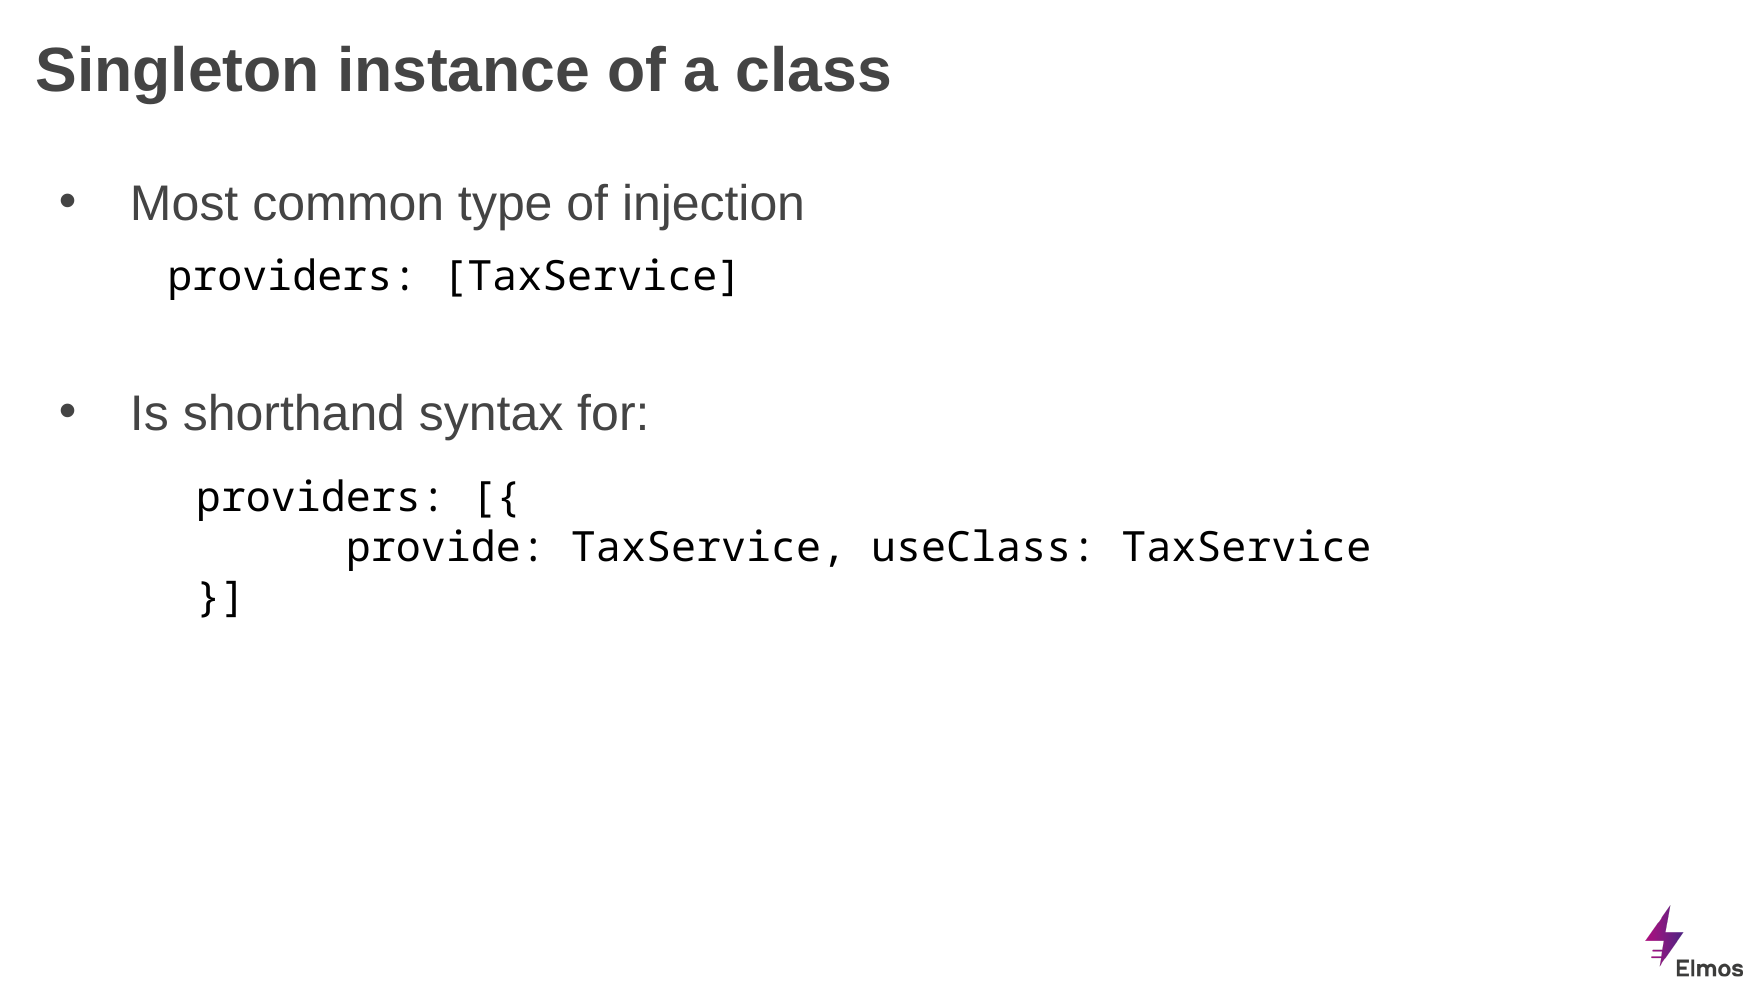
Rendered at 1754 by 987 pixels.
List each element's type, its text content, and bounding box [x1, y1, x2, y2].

picture [1645, 905, 1743, 977]
title Singleton instance of a class [35, 29, 1721, 133]
text_box providers: [{ provide: TaxService, useClass: TaxService }] [181, 462, 1622, 628]
list Most common type of injection Is shorthand syntax for: [59, 170, 1721, 958]
text_box providers: [TaxService] [77, 241, 758, 307]
